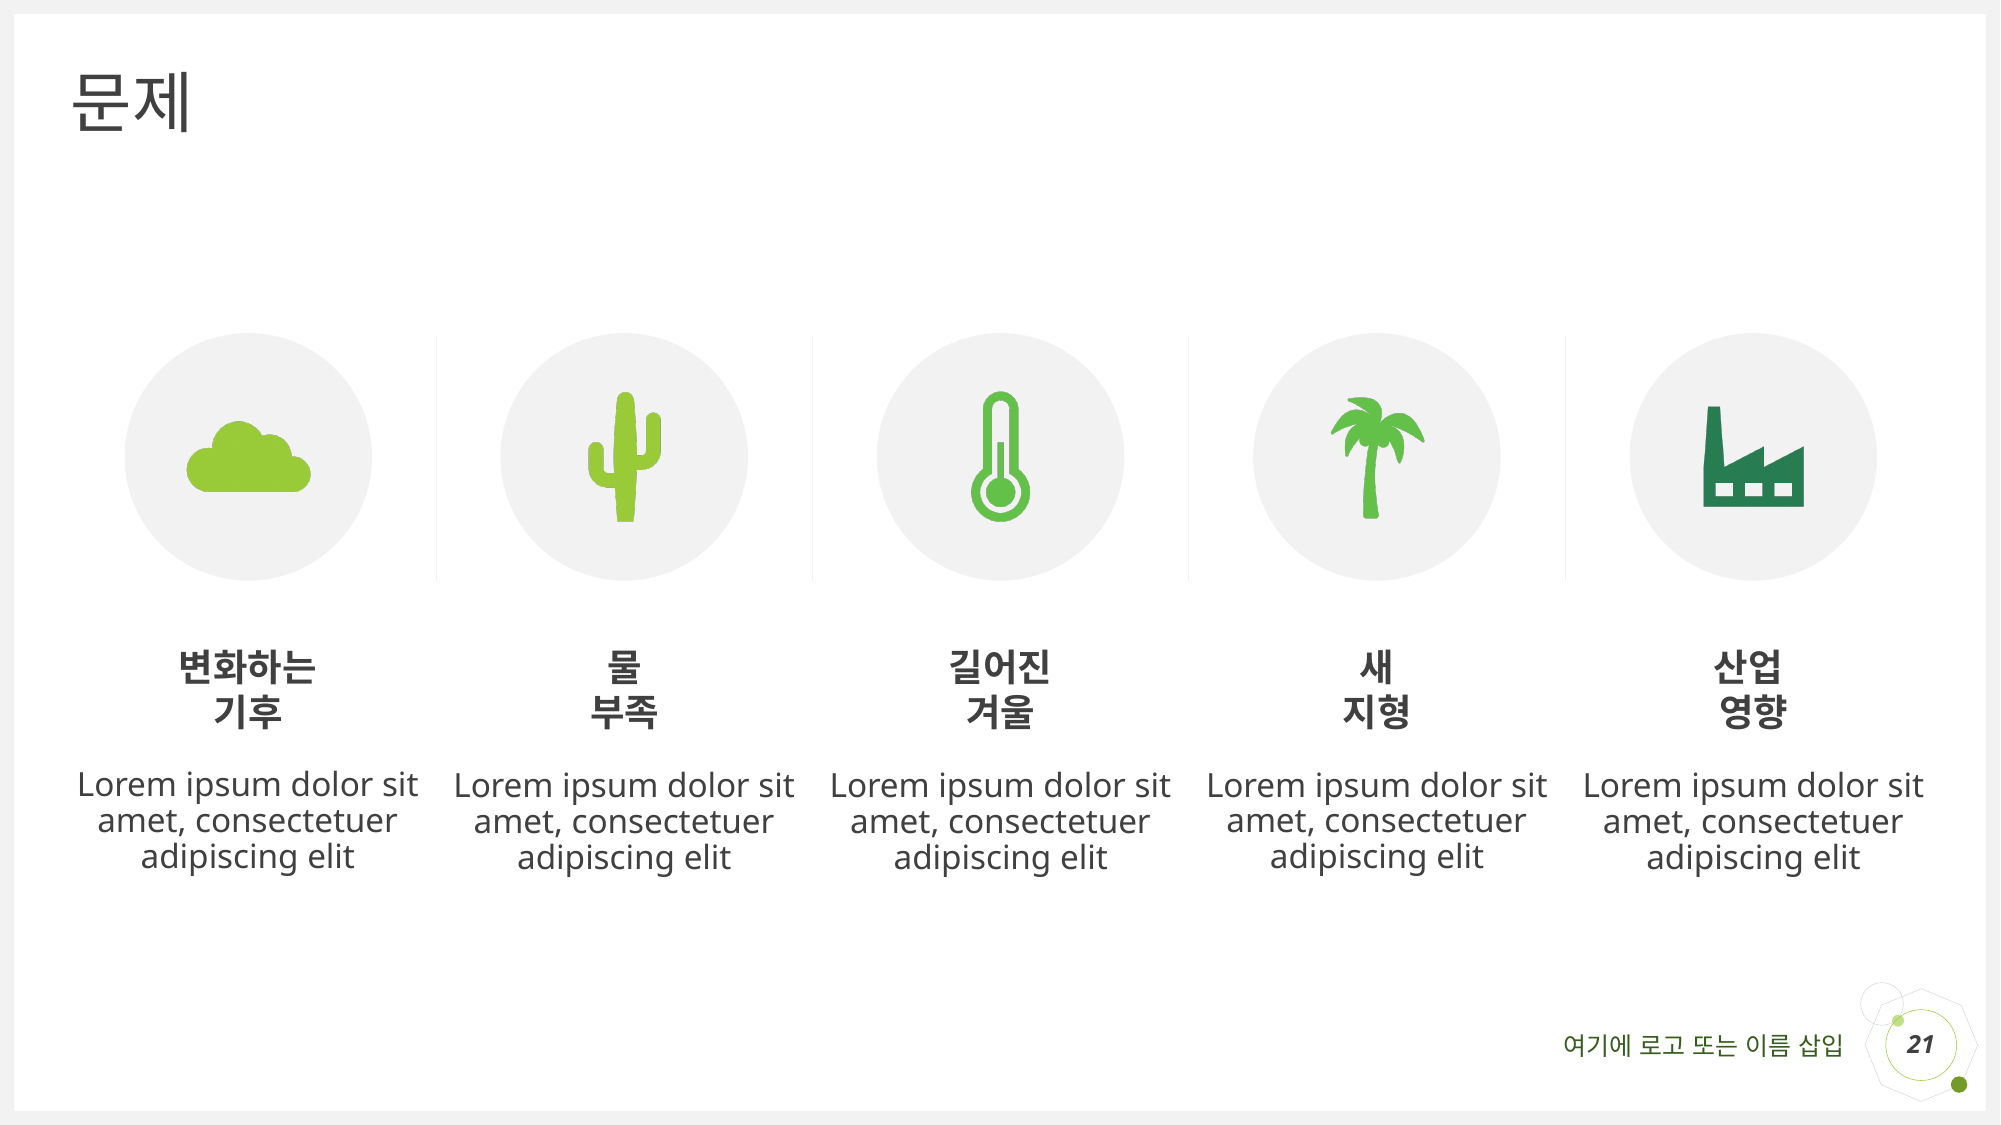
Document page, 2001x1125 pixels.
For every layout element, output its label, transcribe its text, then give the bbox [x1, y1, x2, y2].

list 산업 영향 [1576, 644, 1931, 733]
list Lorem ipsum dolor sit amet, consectetuer adipiscing elit [1576, 769, 1931, 917]
list Lorem ipsum dolor sit amet, consectetuer adipiscing elit [70, 768, 426, 916]
list 물 부족 [447, 644, 802, 733]
picture [930, 386, 1071, 527]
list Lorem ipsum dolor sit amet, consectetuer adipiscing elit [1199, 768, 1555, 916]
list 길어진 겨울 [823, 644, 1178, 733]
picture [1306, 386, 1448, 527]
list 새 지형 [1199, 644, 1555, 733]
picture [1683, 386, 1824, 527]
list Lorem ipsum dolor sit amet, consectetuer adipiscing elit [447, 769, 802, 917]
list Lorem ipsum dolor sit amet, consectetuer adipiscing elit [823, 769, 1178, 917]
slide_number 21 [1885, 1009, 1957, 1081]
picture [178, 386, 319, 527]
title 문제 [70, 70, 1932, 142]
list 변화하는 기후 [70, 644, 426, 733]
picture [554, 386, 695, 527]
